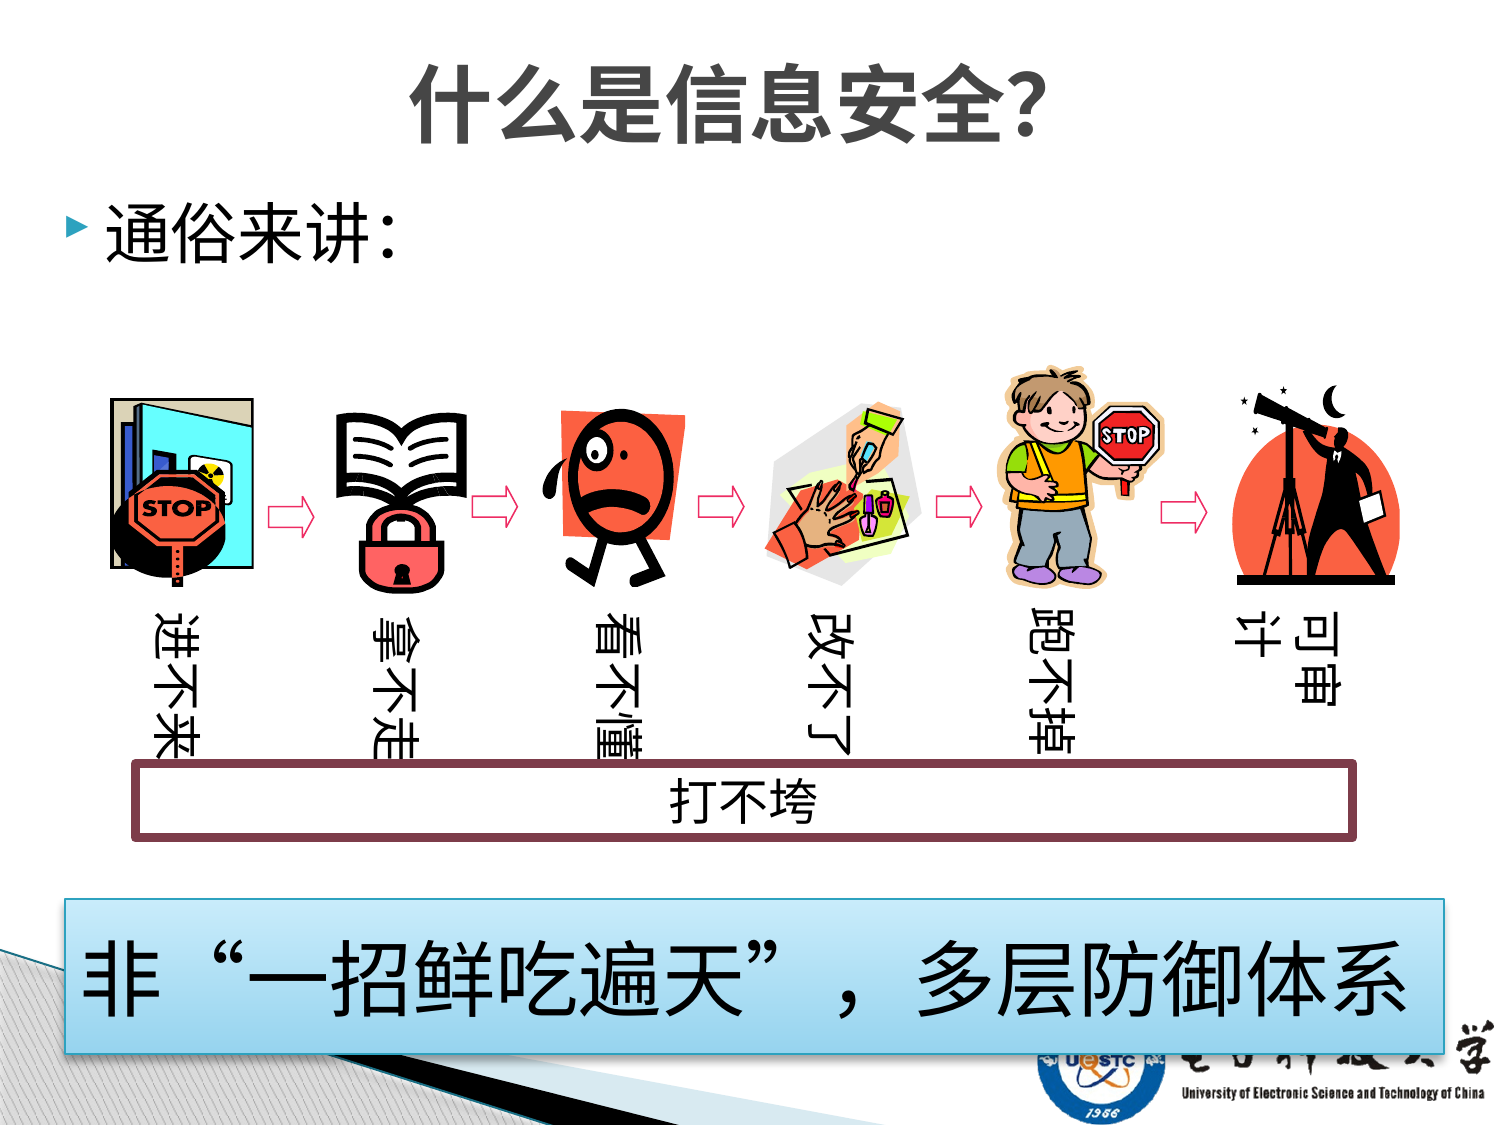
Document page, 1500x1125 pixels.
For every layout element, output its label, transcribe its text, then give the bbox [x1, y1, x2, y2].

slide_number 125 [0, 953, 29, 964]
list 通俗来讲： [29, 184, 1471, 1022]
slide_number 125 [359, 1066, 542, 1125]
text_box 非“一招鲜吃遍天”，多层防御体系 [64, 898, 1445, 1055]
text_box 打不垮 [131, 779, 1357, 842]
picture [1037, 995, 1495, 1125]
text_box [109, 361, 1400, 768]
text_box [1356, 1066, 1444, 1072]
title 什么是信息安全？ [29, 32, 1471, 173]
